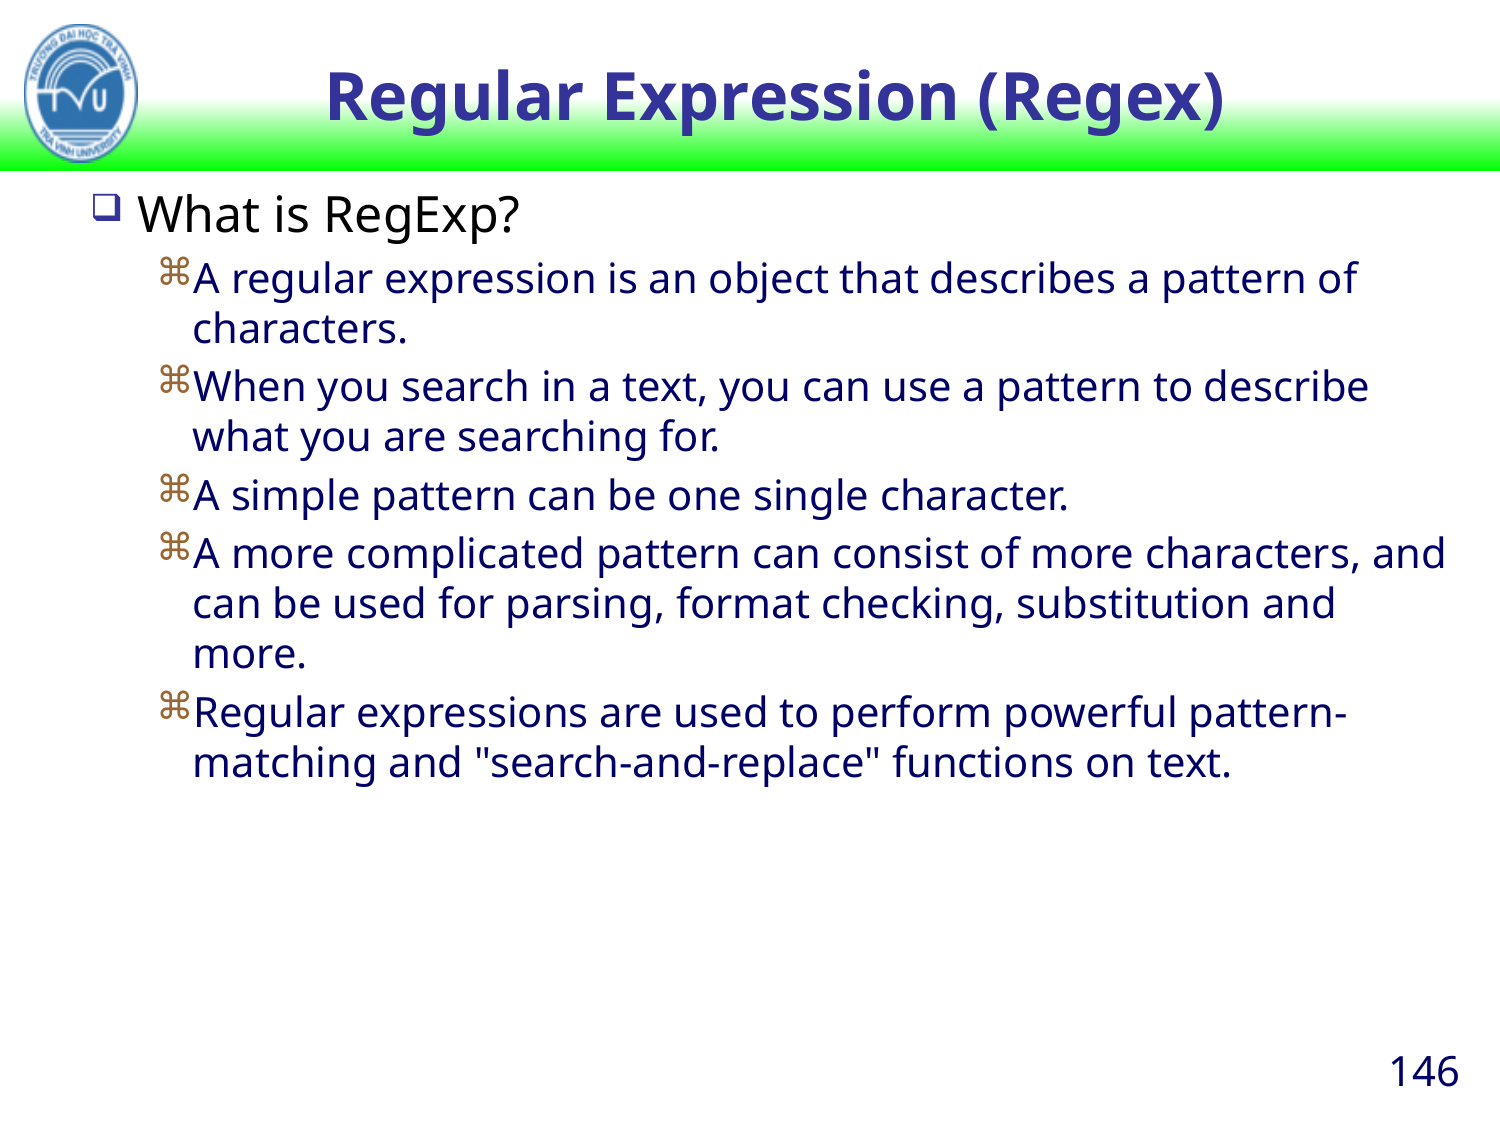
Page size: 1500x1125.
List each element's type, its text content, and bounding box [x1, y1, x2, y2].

picture [24, 24, 74, 163]
slide_number 146 [1312, 1037, 1476, 1101]
list What is RegExp? A regular expression is an object that describes a pattern of characters. When you search in a text, you can use a pattern to describe what you are searching for. A simple pattern can be one single character. A more complicated pattern can consist of more characters, and can be used for parsing, format checking, substitution and more. Regular expressions are used to perform powerful pattern-matching and "search-and-replace" functions on text. [74, 174, 1476, 1051]
title Regular Expression (Regex) [74, 24, 1476, 163]
